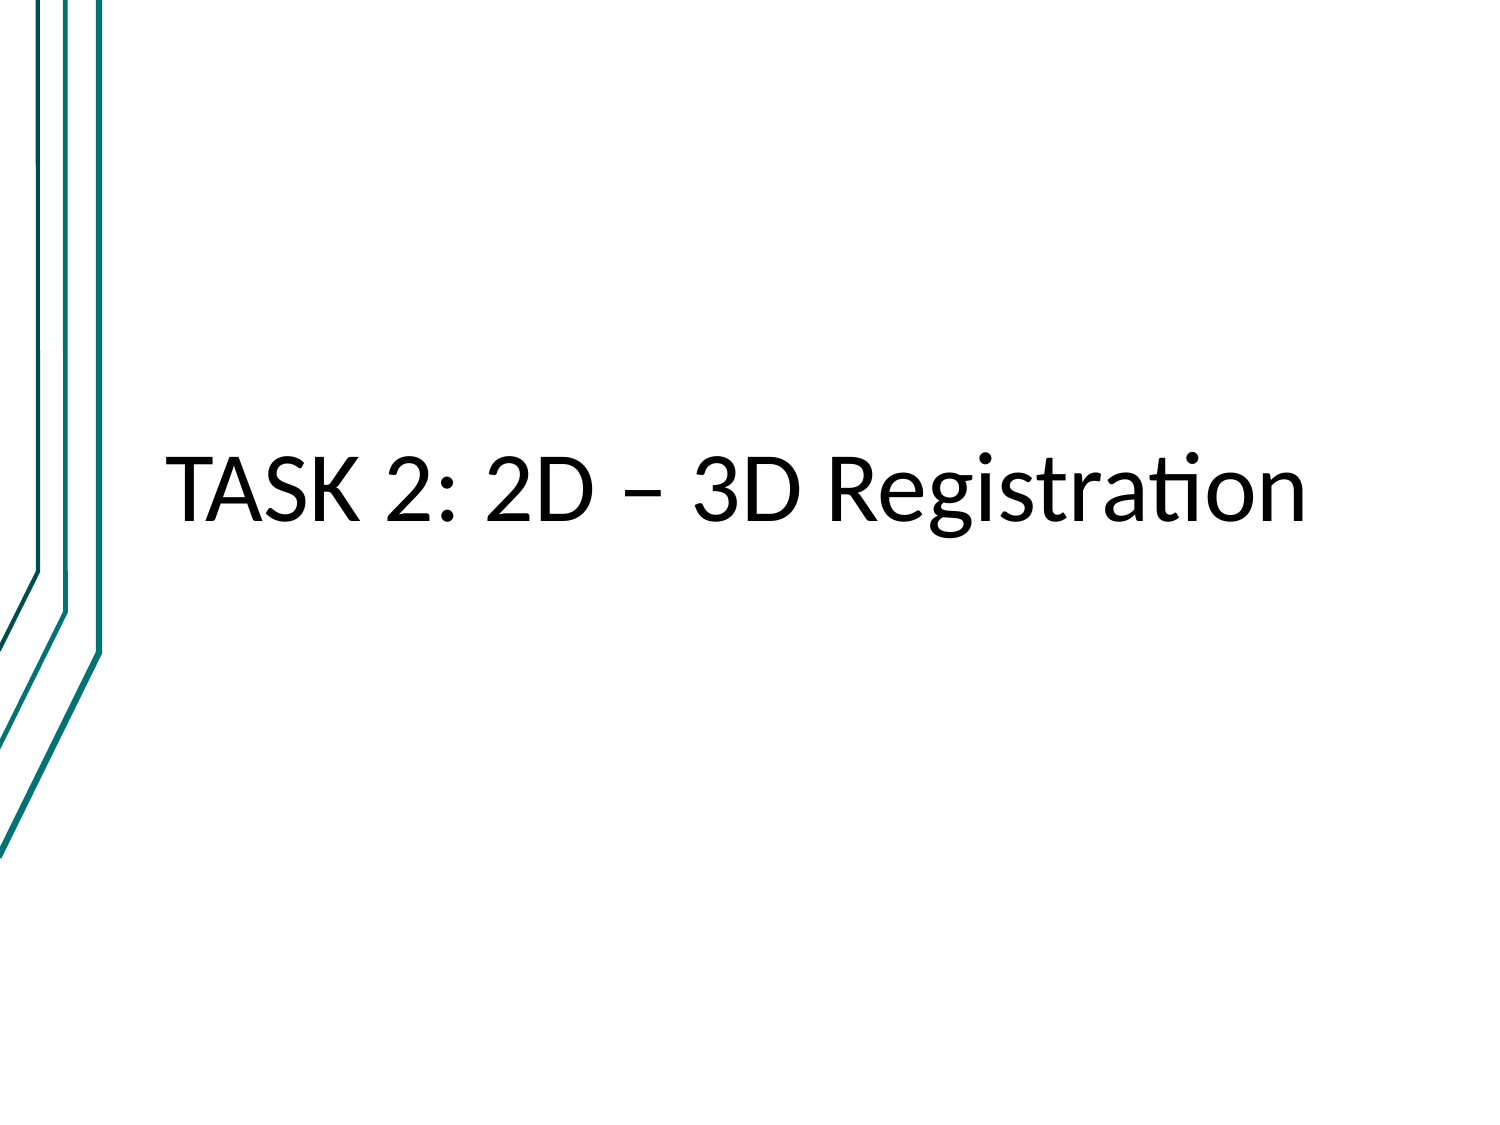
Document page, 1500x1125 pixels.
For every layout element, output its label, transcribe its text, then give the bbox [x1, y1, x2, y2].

text_box TASK 2: 2D – 3D Registration [149, 399, 1425, 551]
